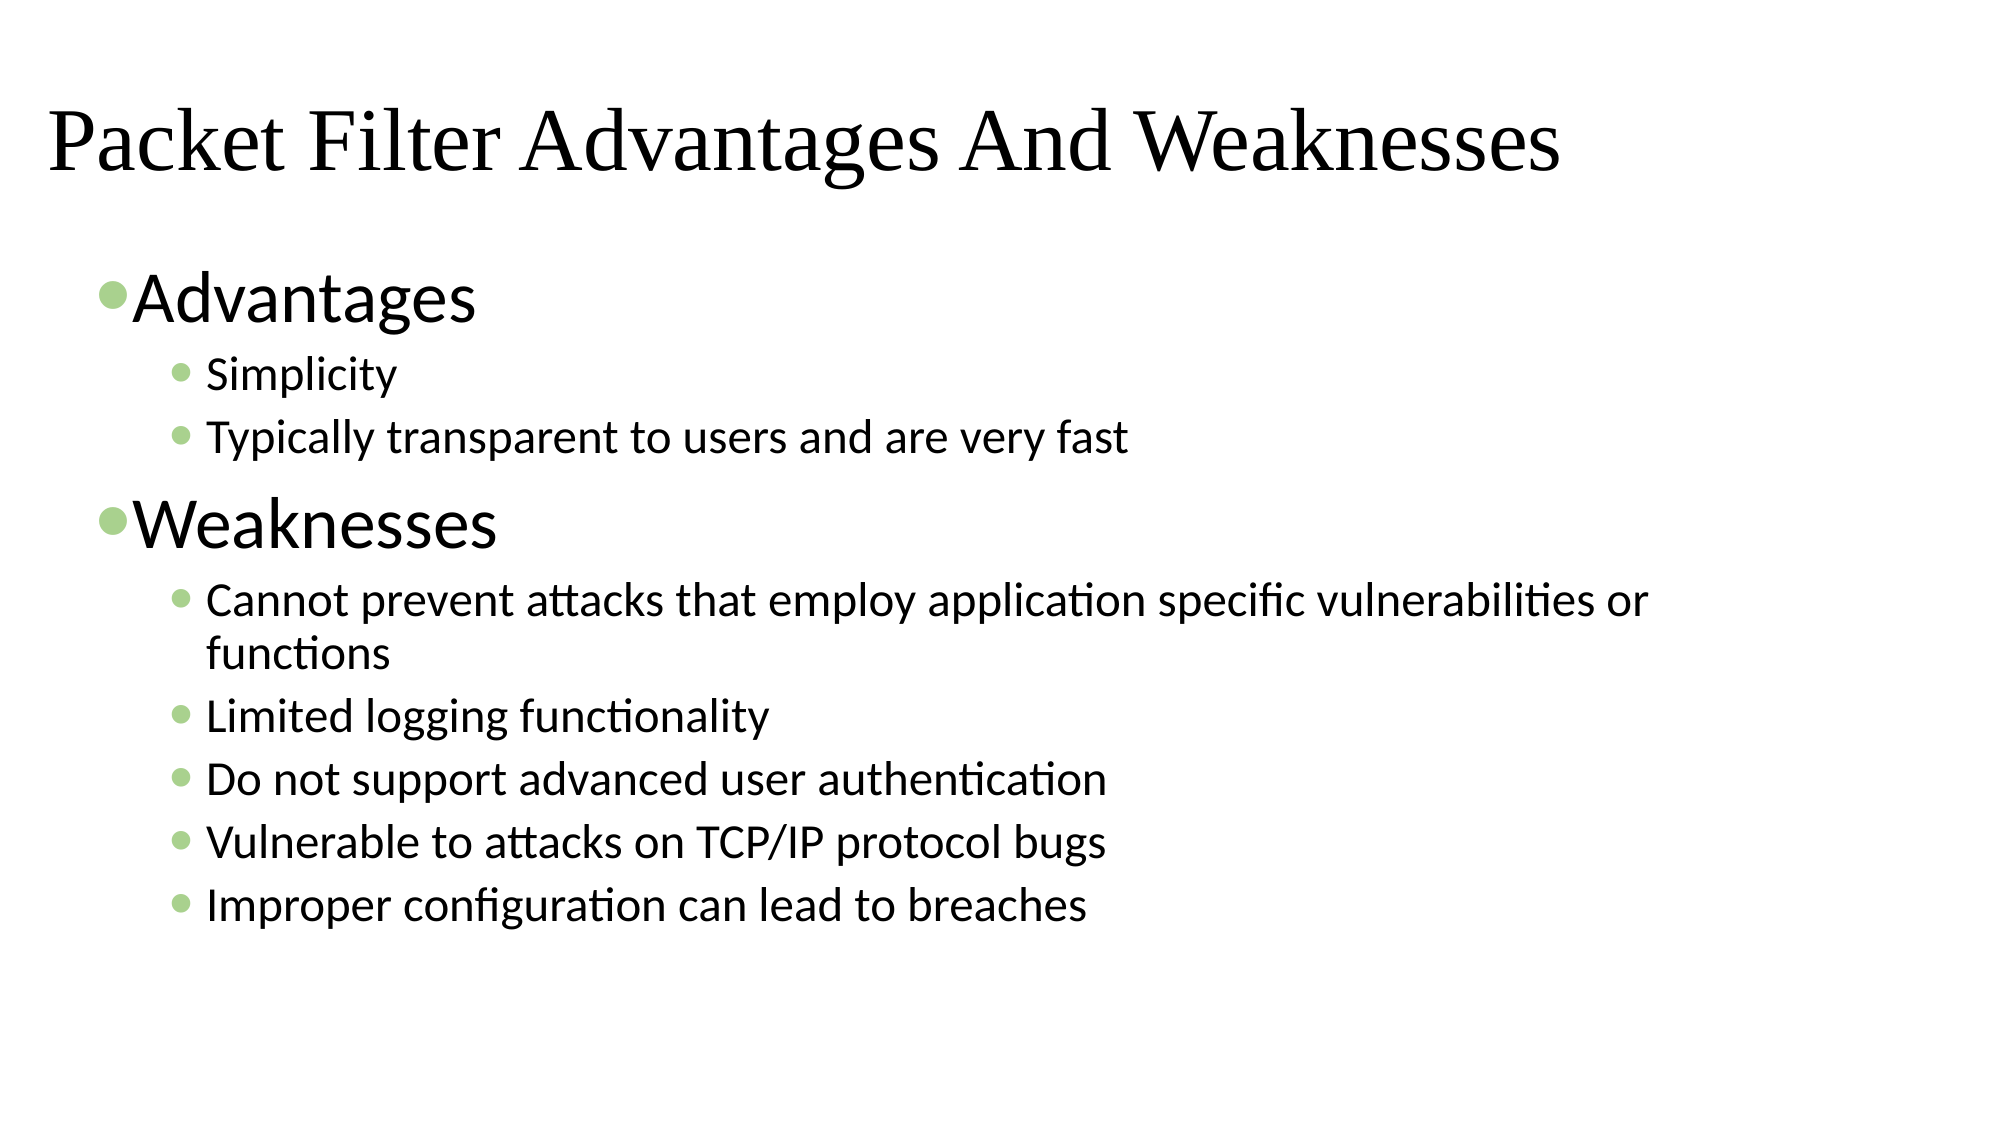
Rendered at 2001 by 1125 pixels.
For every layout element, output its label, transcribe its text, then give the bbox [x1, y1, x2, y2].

list Advantages Simplicity Typically transparent to users and are very fast Weaknesses Cannot prevent attacks that employ application specific vulnerabilities or functions Limited logging functionality Do not support advanced user authentication Vulnerable to attacks on TCP/IP protocol bugs Improper configuration can lead to breaches [80, 251, 1787, 942]
title Packet Filter Advantages And Weaknesses [32, 30, 1802, 252]
